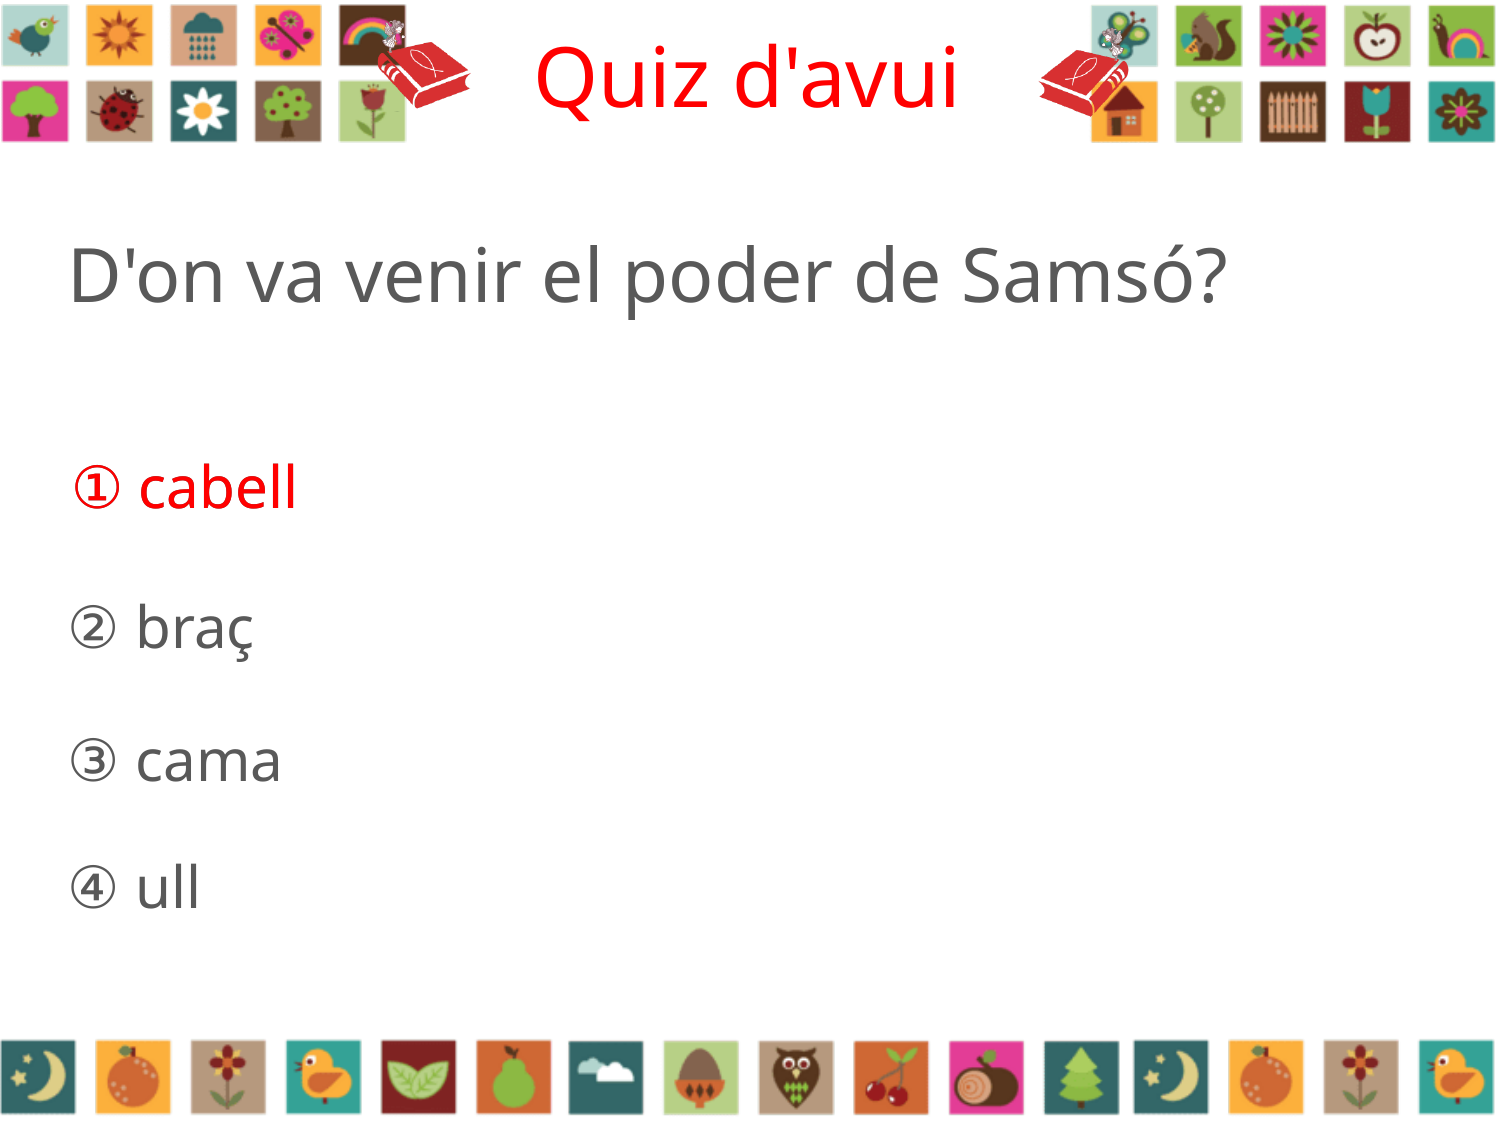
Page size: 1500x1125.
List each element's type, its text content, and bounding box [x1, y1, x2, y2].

text_box ④ ull [53, 842, 1483, 928]
picture [1007, 3, 1500, 150]
text_box Quiz d'avui [425, 16, 1078, 131]
text_box D'on va venir el poder de Samsó? [53, 219, 1436, 325]
picture [0, 3, 503, 150]
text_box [0, 1028, 1500, 1118]
text_box ① cabell [56, 442, 1486, 528]
text_box ② braç [53, 582, 1436, 668]
text_box ③ cama [53, 716, 1483, 801]
